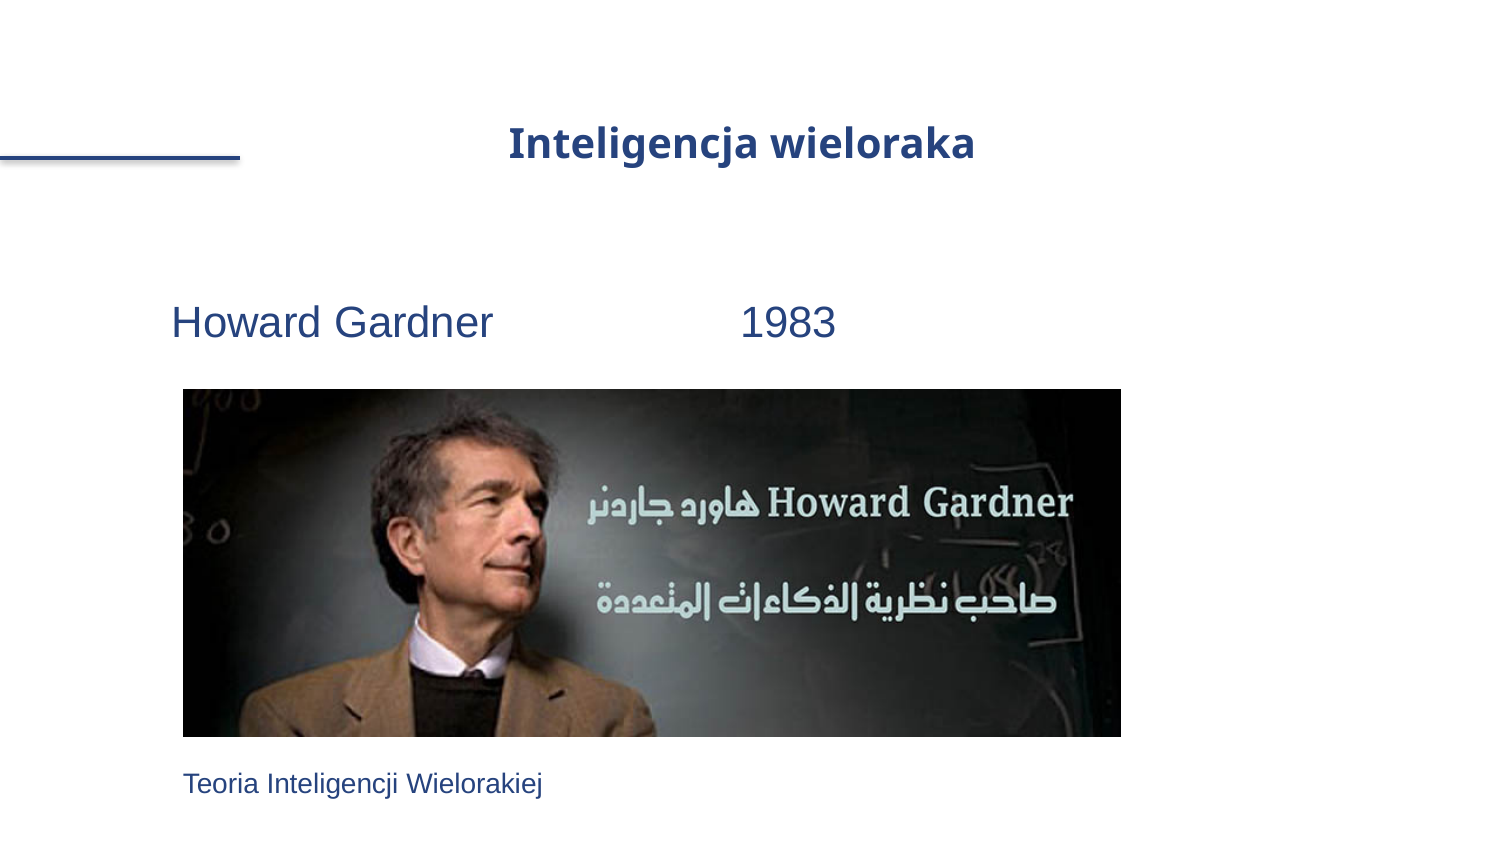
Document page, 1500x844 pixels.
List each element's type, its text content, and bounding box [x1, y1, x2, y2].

text_box 1983 [739, 288, 1272, 369]
text_box Howard Gardner [171, 288, 704, 369]
text_box Teoria Inteligencji Wielorakiej [183, 760, 883, 832]
title Inteligencja wieloraka [75, 33, 1425, 175]
picture [182, 389, 1121, 737]
